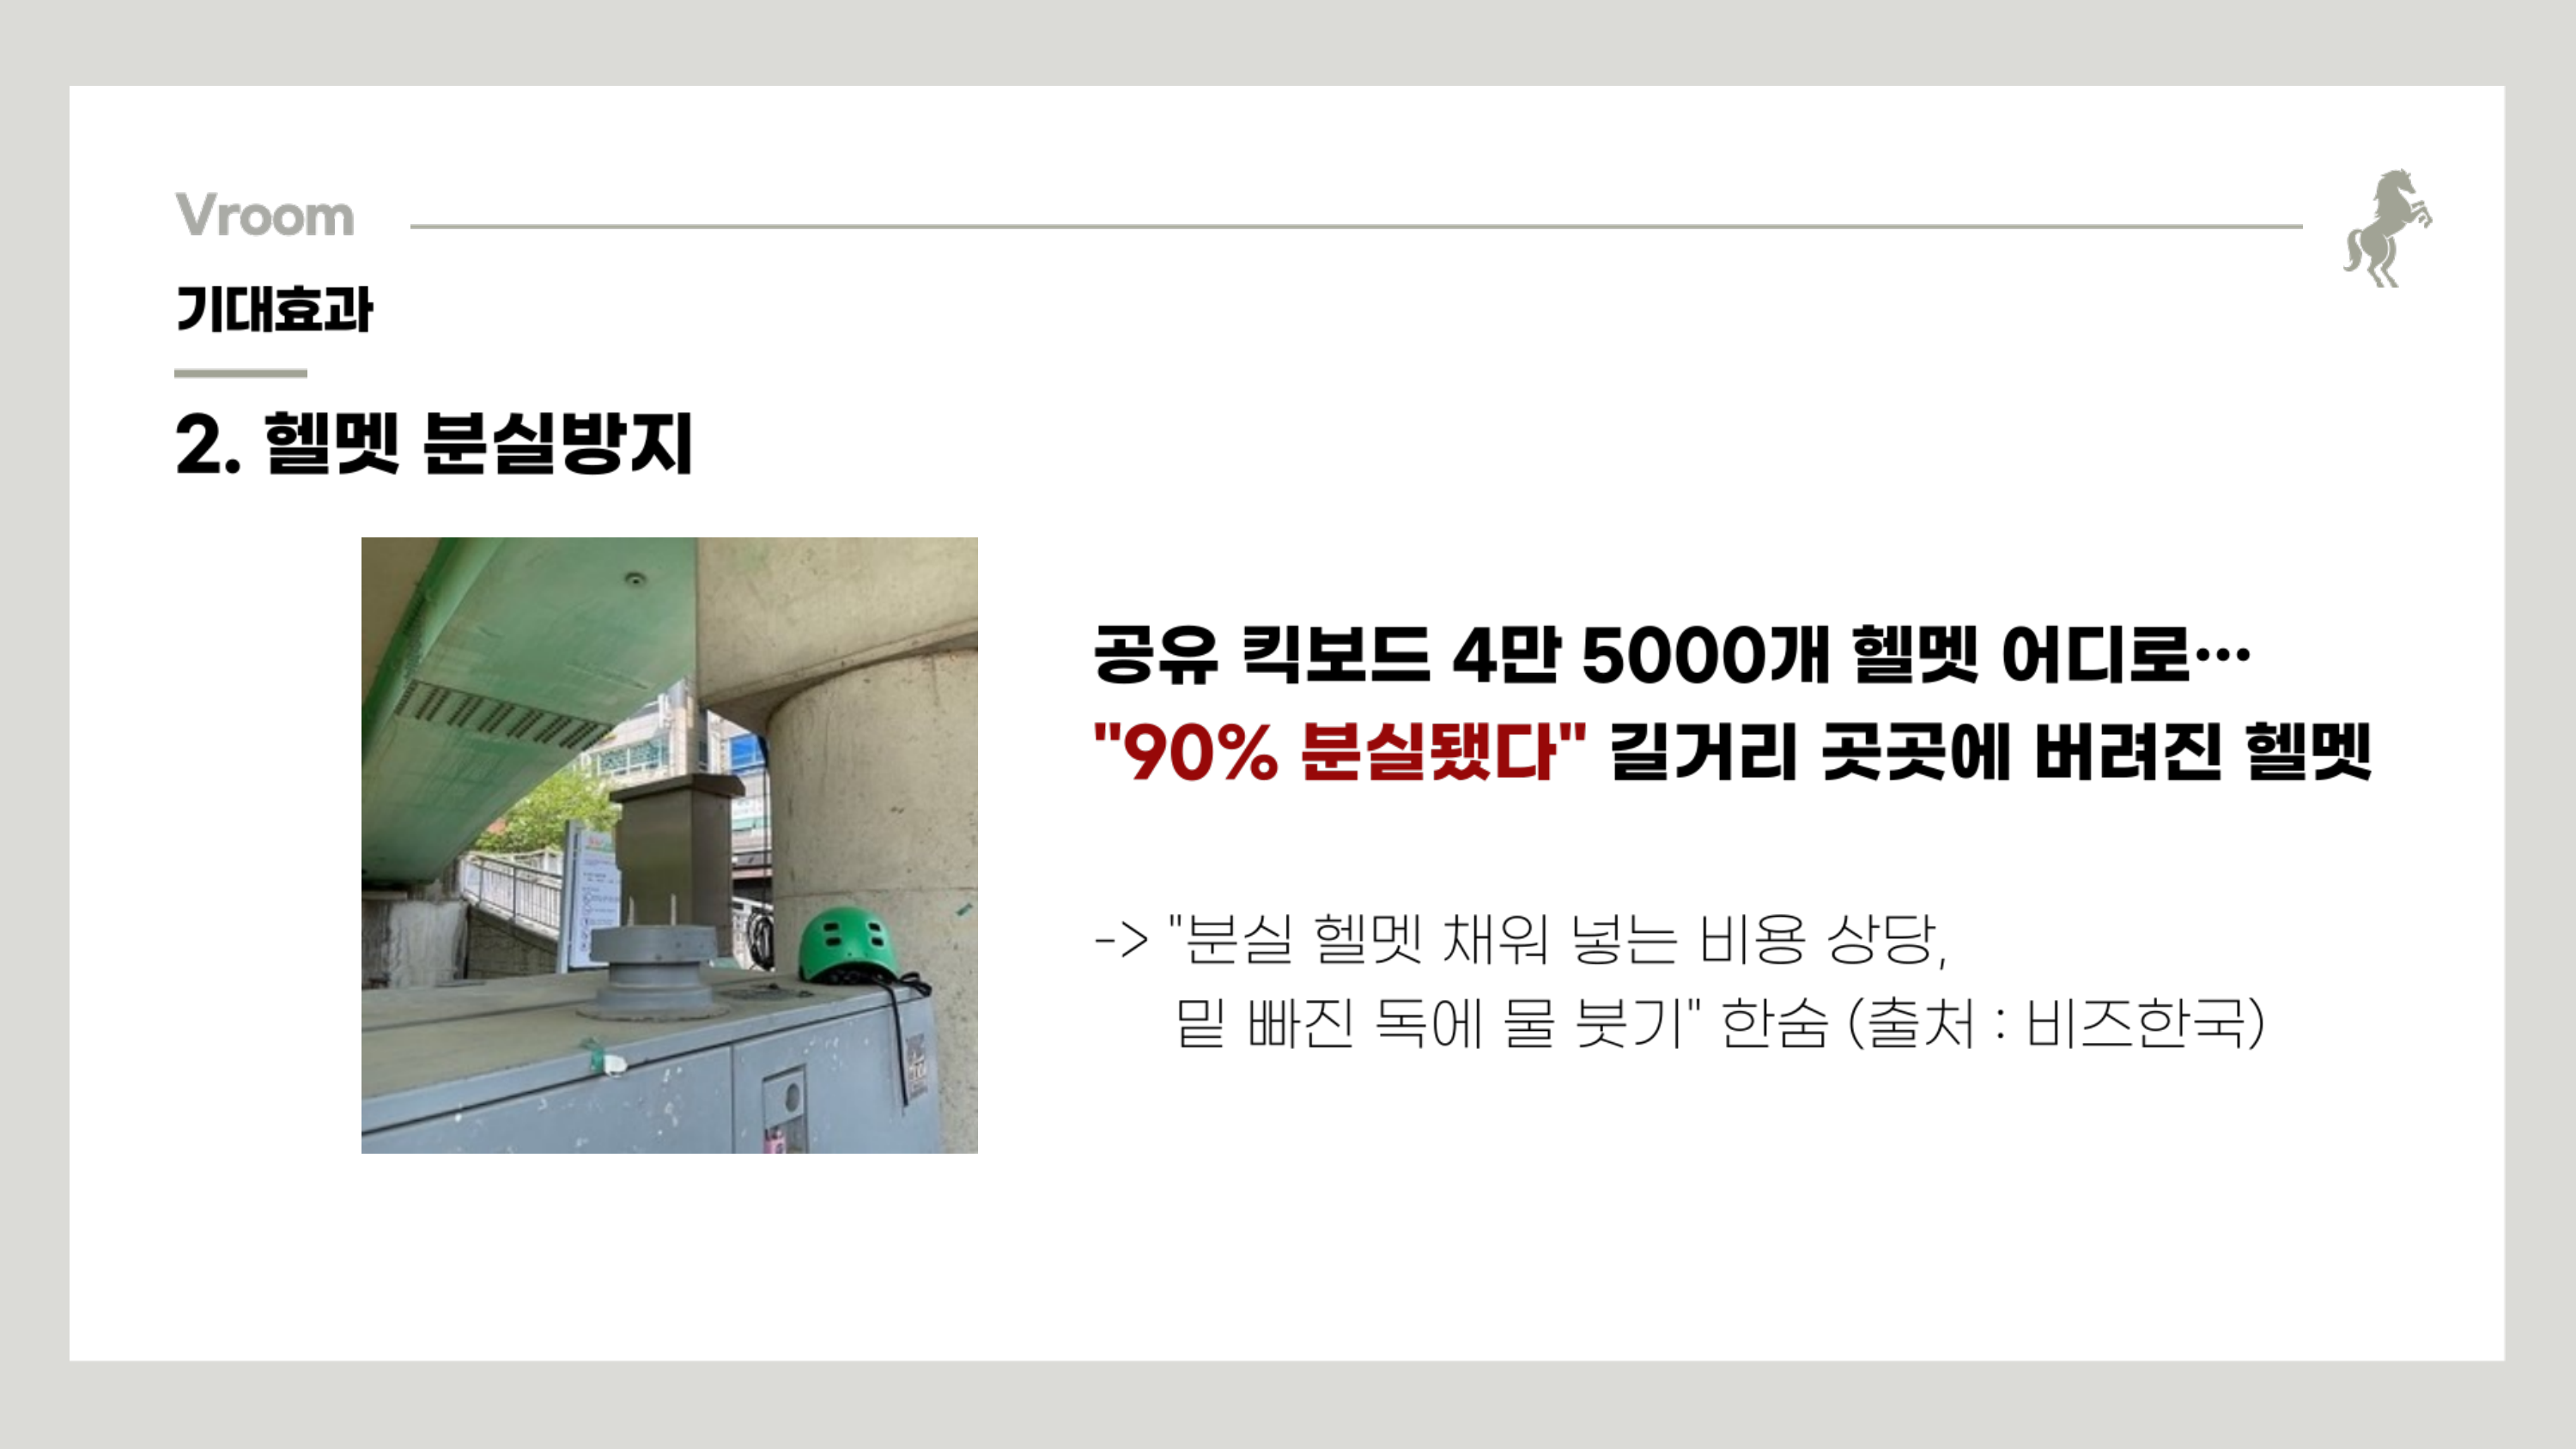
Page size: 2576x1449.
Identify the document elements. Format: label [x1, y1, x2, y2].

text_box [361, 537, 978, 1154]
text_box [2343, 167, 2433, 288]
picture [166, 177, 374, 258]
text_box [410, 221, 2304, 233]
text_box [70, 86, 2506, 1362]
picture [164, 378, 730, 534]
text_box [174, 366, 307, 377]
picture [167, 259, 399, 359]
picture [1083, 590, 2406, 1082]
